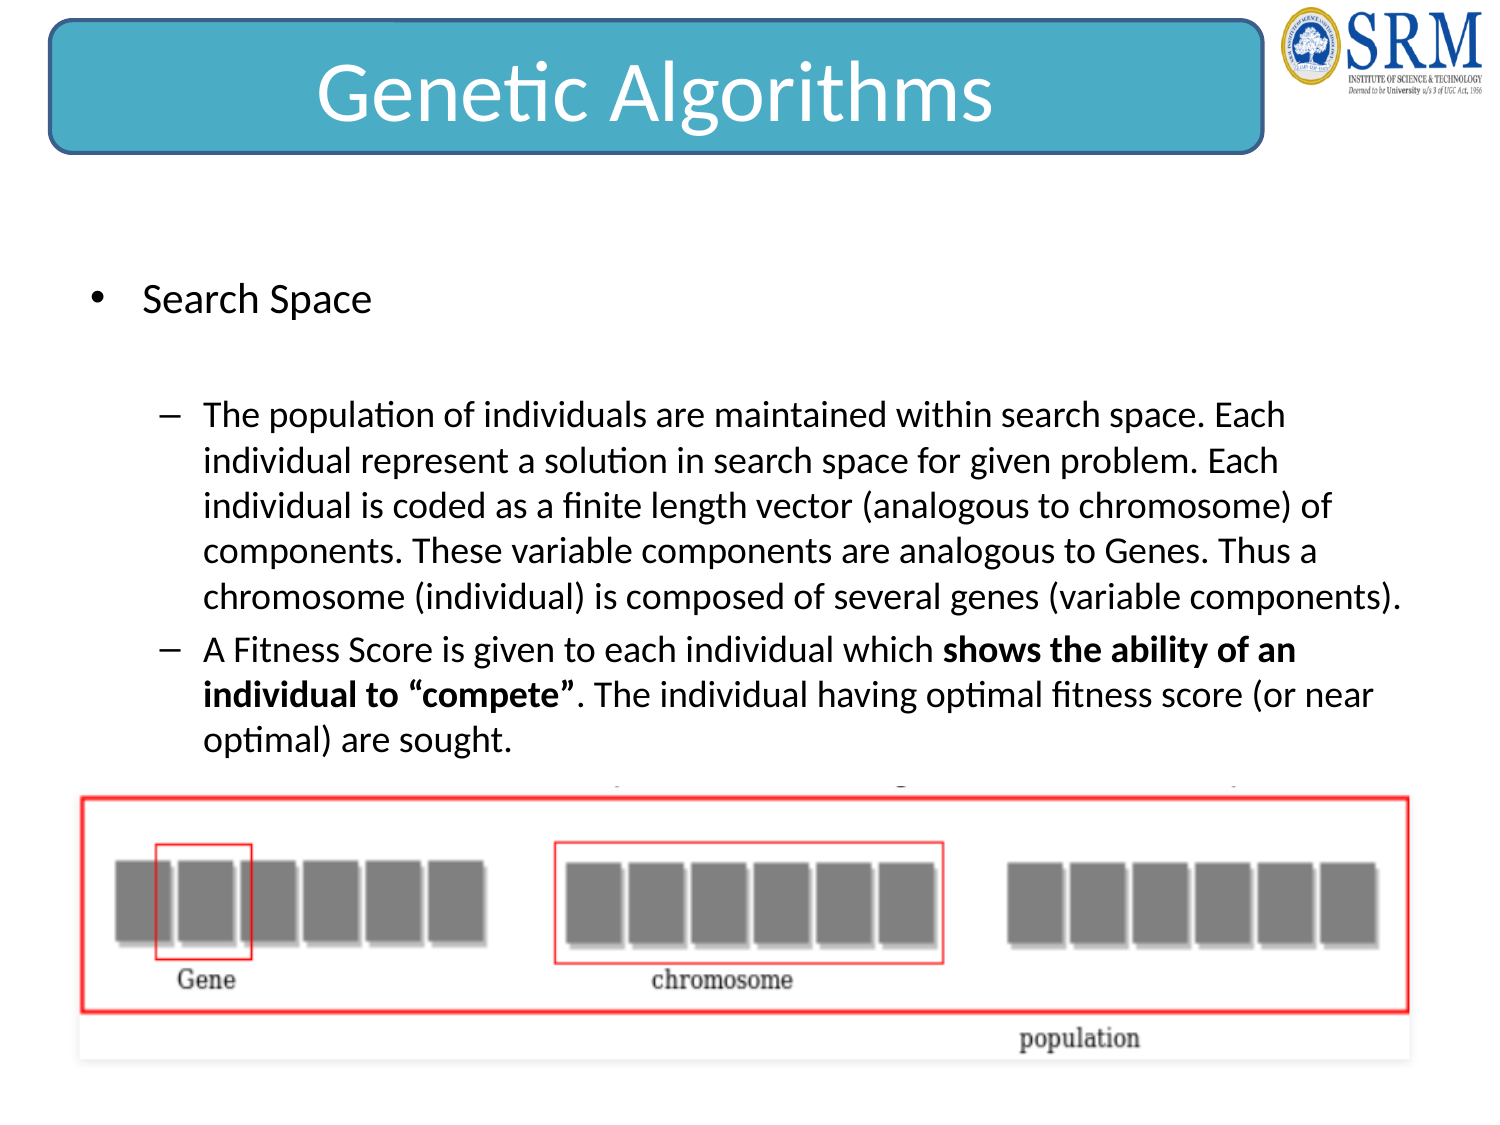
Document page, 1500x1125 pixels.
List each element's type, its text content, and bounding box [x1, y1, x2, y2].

picture [64, 786, 1424, 1069]
list Search Space The population of individuals are maintained within search space. Each individual represent a solution in search space for given problem. Each individual is coded as a finite length vector (analogous to chromosome) of components. These variable components are analogous to Genes. Thus a chromosome (individual) is composed of several genes (variable components). A Fitness Score is given to each individual which shows the ability of an individual to “compete”. The individual having optimal fitness score (or near optimal) are sought. [75, 262, 1425, 787]
picture [1281, 7, 1482, 95]
text_box Genetic Algorithms [47, 18, 1265, 155]
